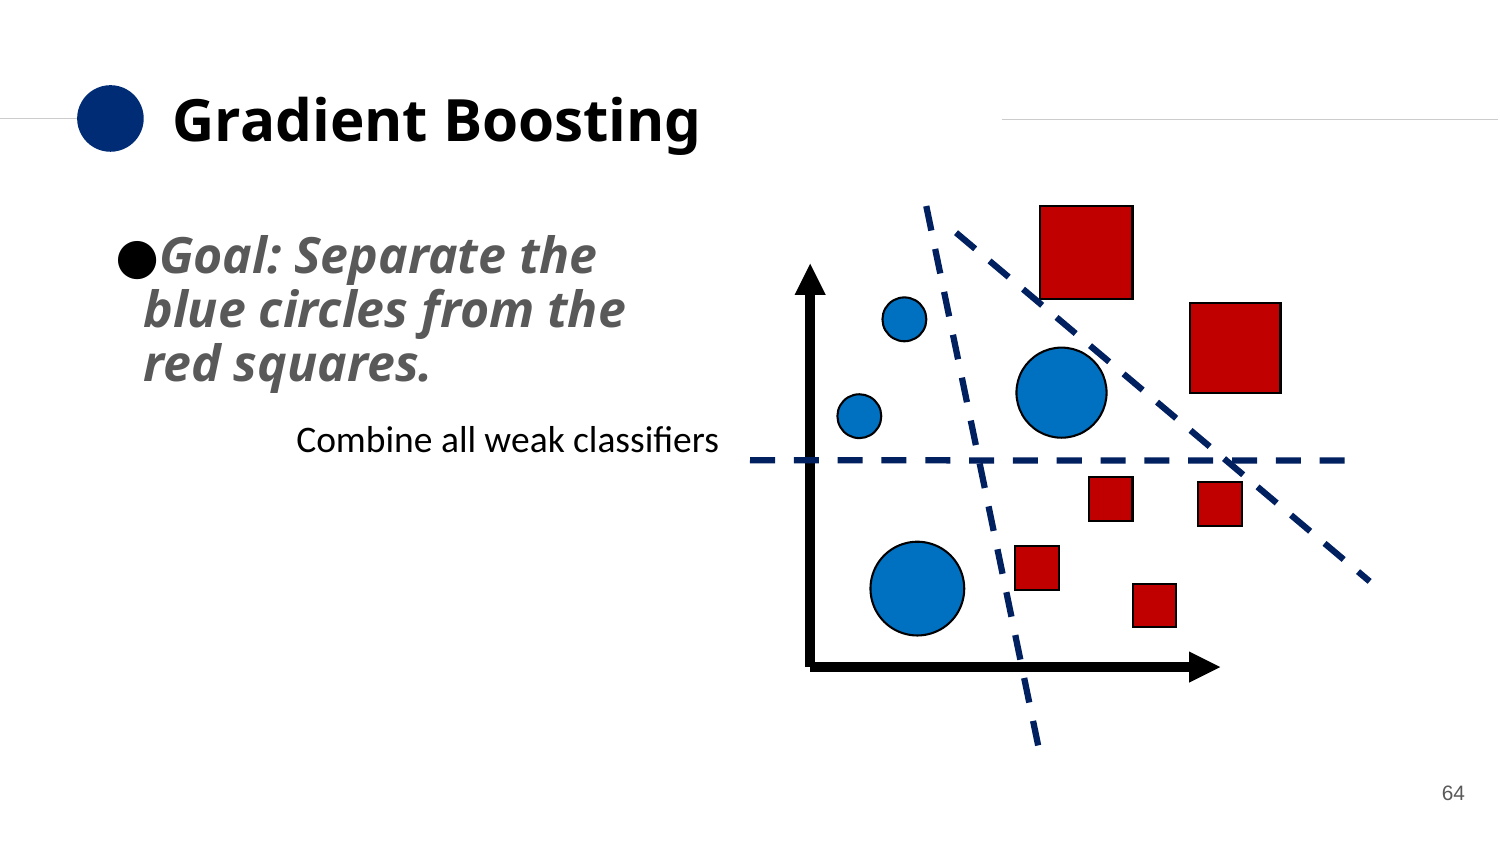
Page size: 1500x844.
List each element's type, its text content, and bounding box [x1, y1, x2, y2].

slide_number 64 [1389, 764, 1480, 830]
text_box [1041, 206, 1133, 231]
text_box [882, 297, 920, 342]
list Goal: Separate the blue circles from the red squares. [103, 224, 690, 409]
title Gradient Boosting [157, 82, 1011, 155]
text_box Combine all weak classifiers [285, 408, 776, 466]
text_box [837, 394, 882, 439]
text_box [955, 232, 1370, 582]
text_box [1132, 591, 1177, 628]
text_box [870, 541, 920, 636]
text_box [925, 205, 1040, 458]
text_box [925, 468, 1040, 753]
